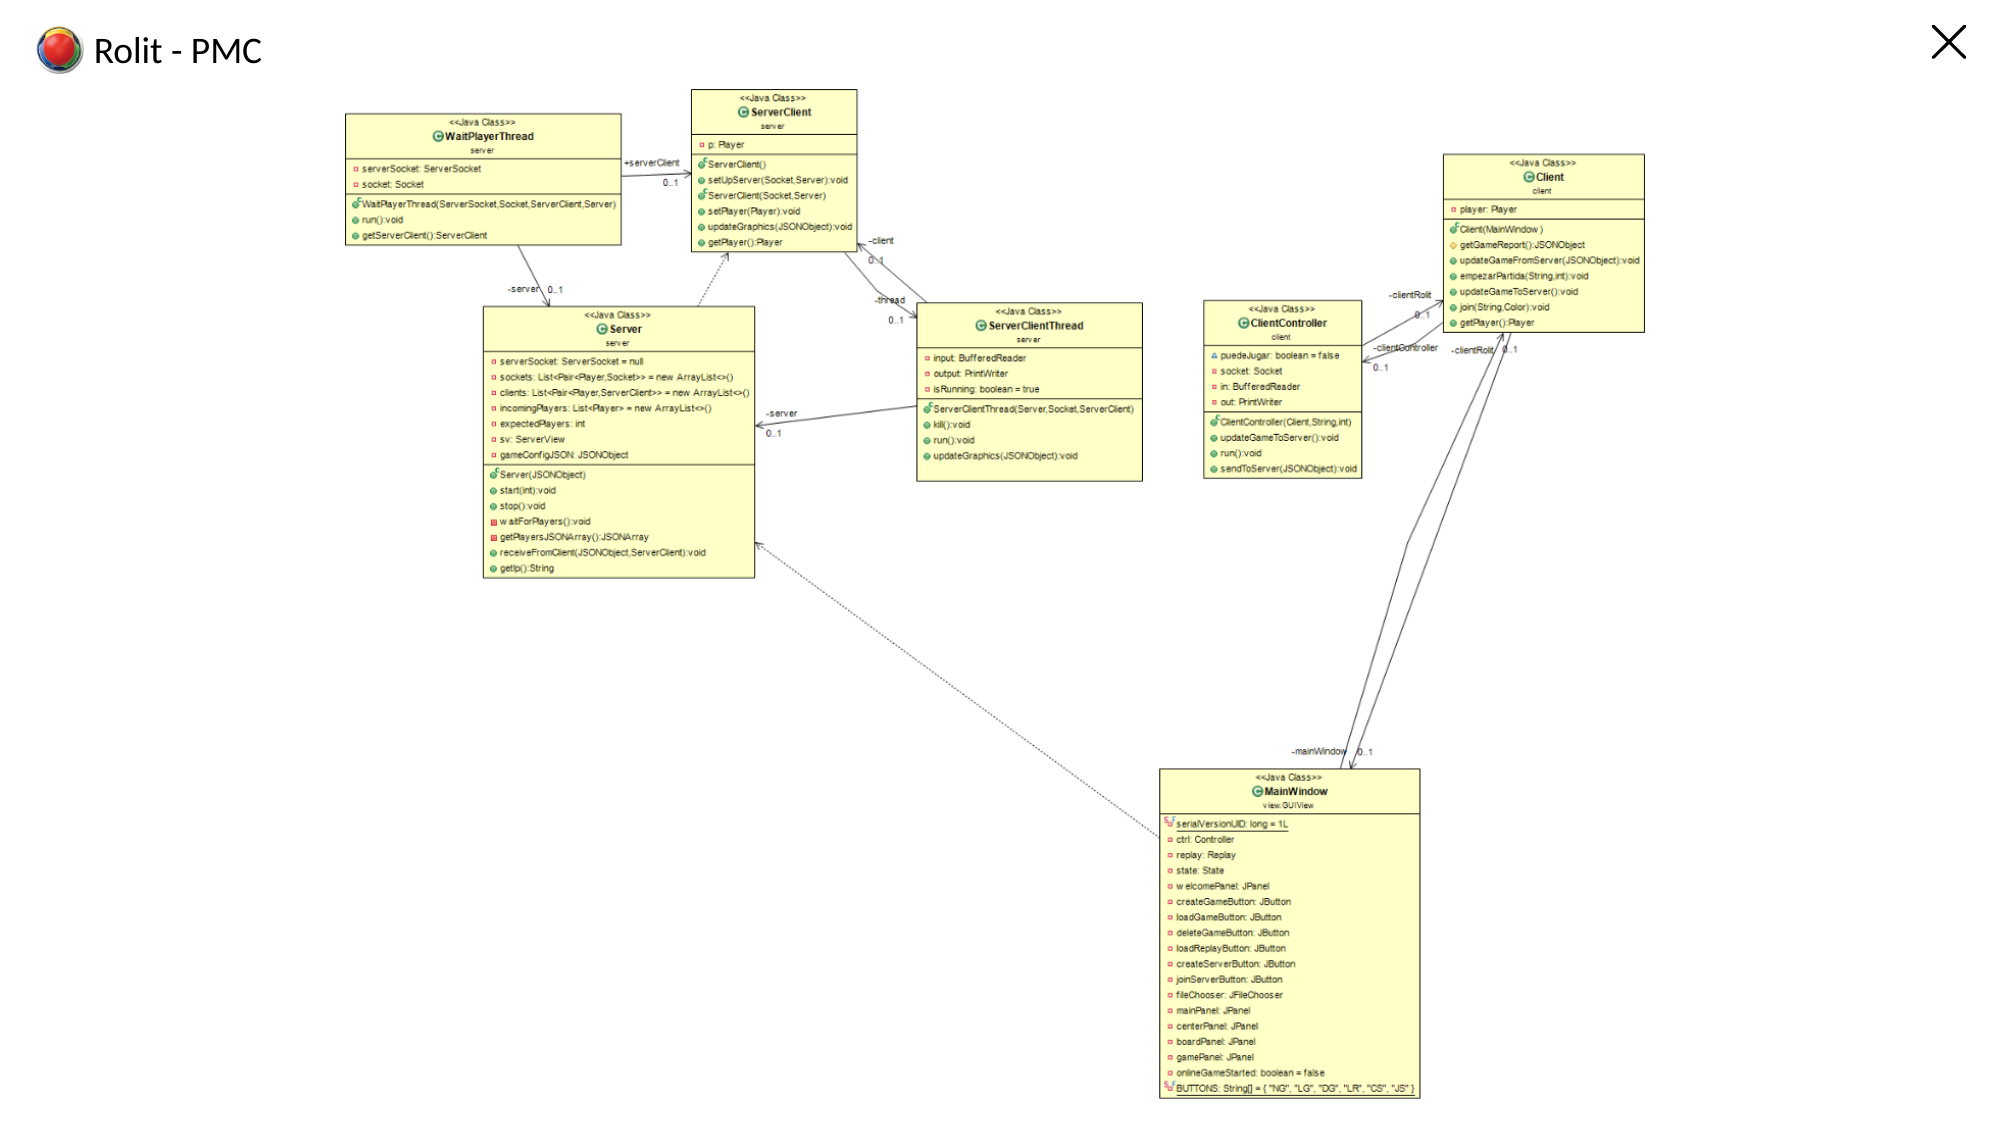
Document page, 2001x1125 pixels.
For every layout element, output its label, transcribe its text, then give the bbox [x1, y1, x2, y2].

text_box Rolit - PMC [79, 18, 297, 79]
picture [344, 0, 1646, 1125]
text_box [1933, 26, 1965, 58]
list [35, 26, 84, 74]
